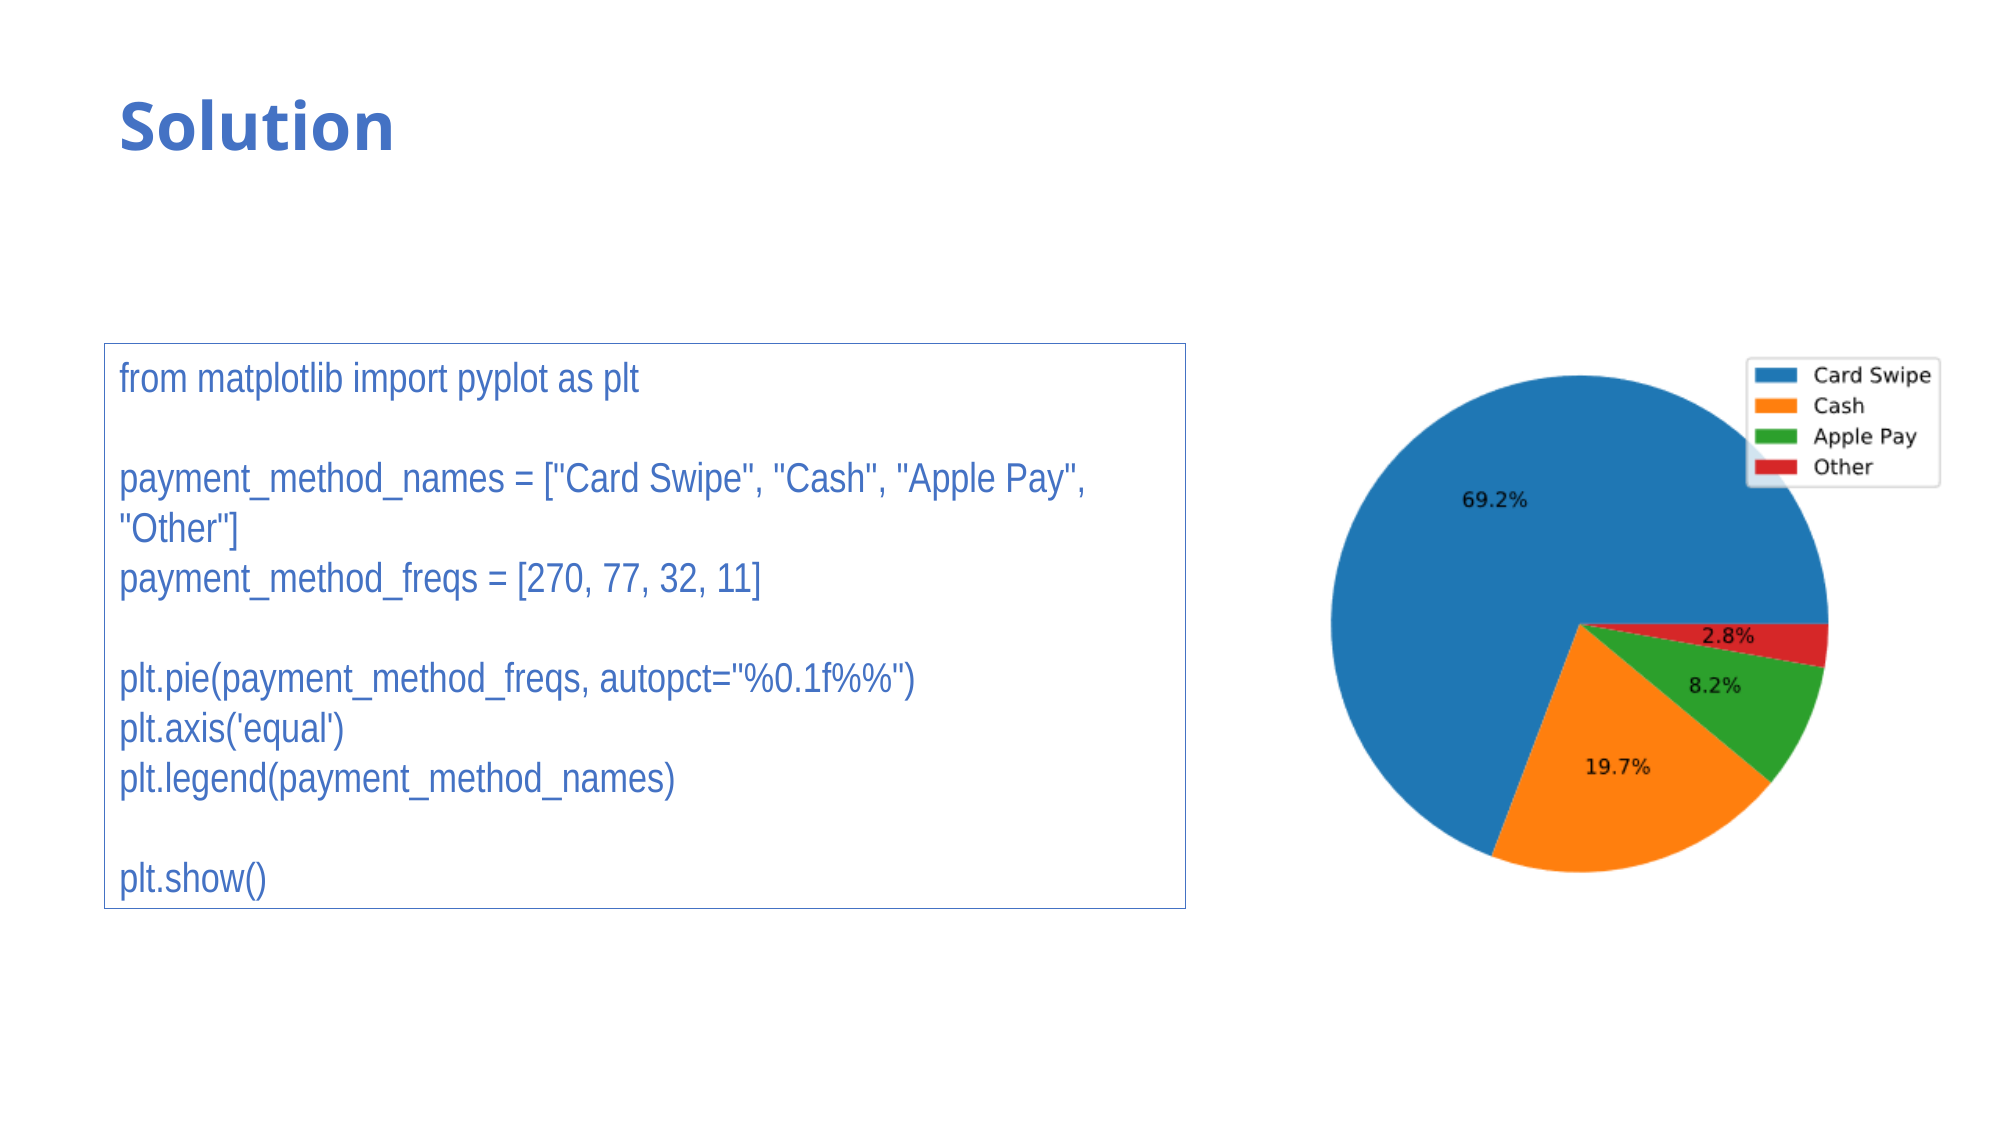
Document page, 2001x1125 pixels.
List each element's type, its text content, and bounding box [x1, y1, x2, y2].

title Solution [104, 59, 1863, 198]
text_box from matplotlib import pyplot as plt payment_method_names = ["Card Swipe", "Cash", "Apple Pay", "Other"] payment_method_freqs = [270, 77, 32, 11] plt.pie(payment_method_freqs, autopct="%0.1f%%") plt.axis('equal') plt.legend(payment_method_names) plt.show() [104, 343, 1186, 909]
picture [1328, 343, 1957, 884]
